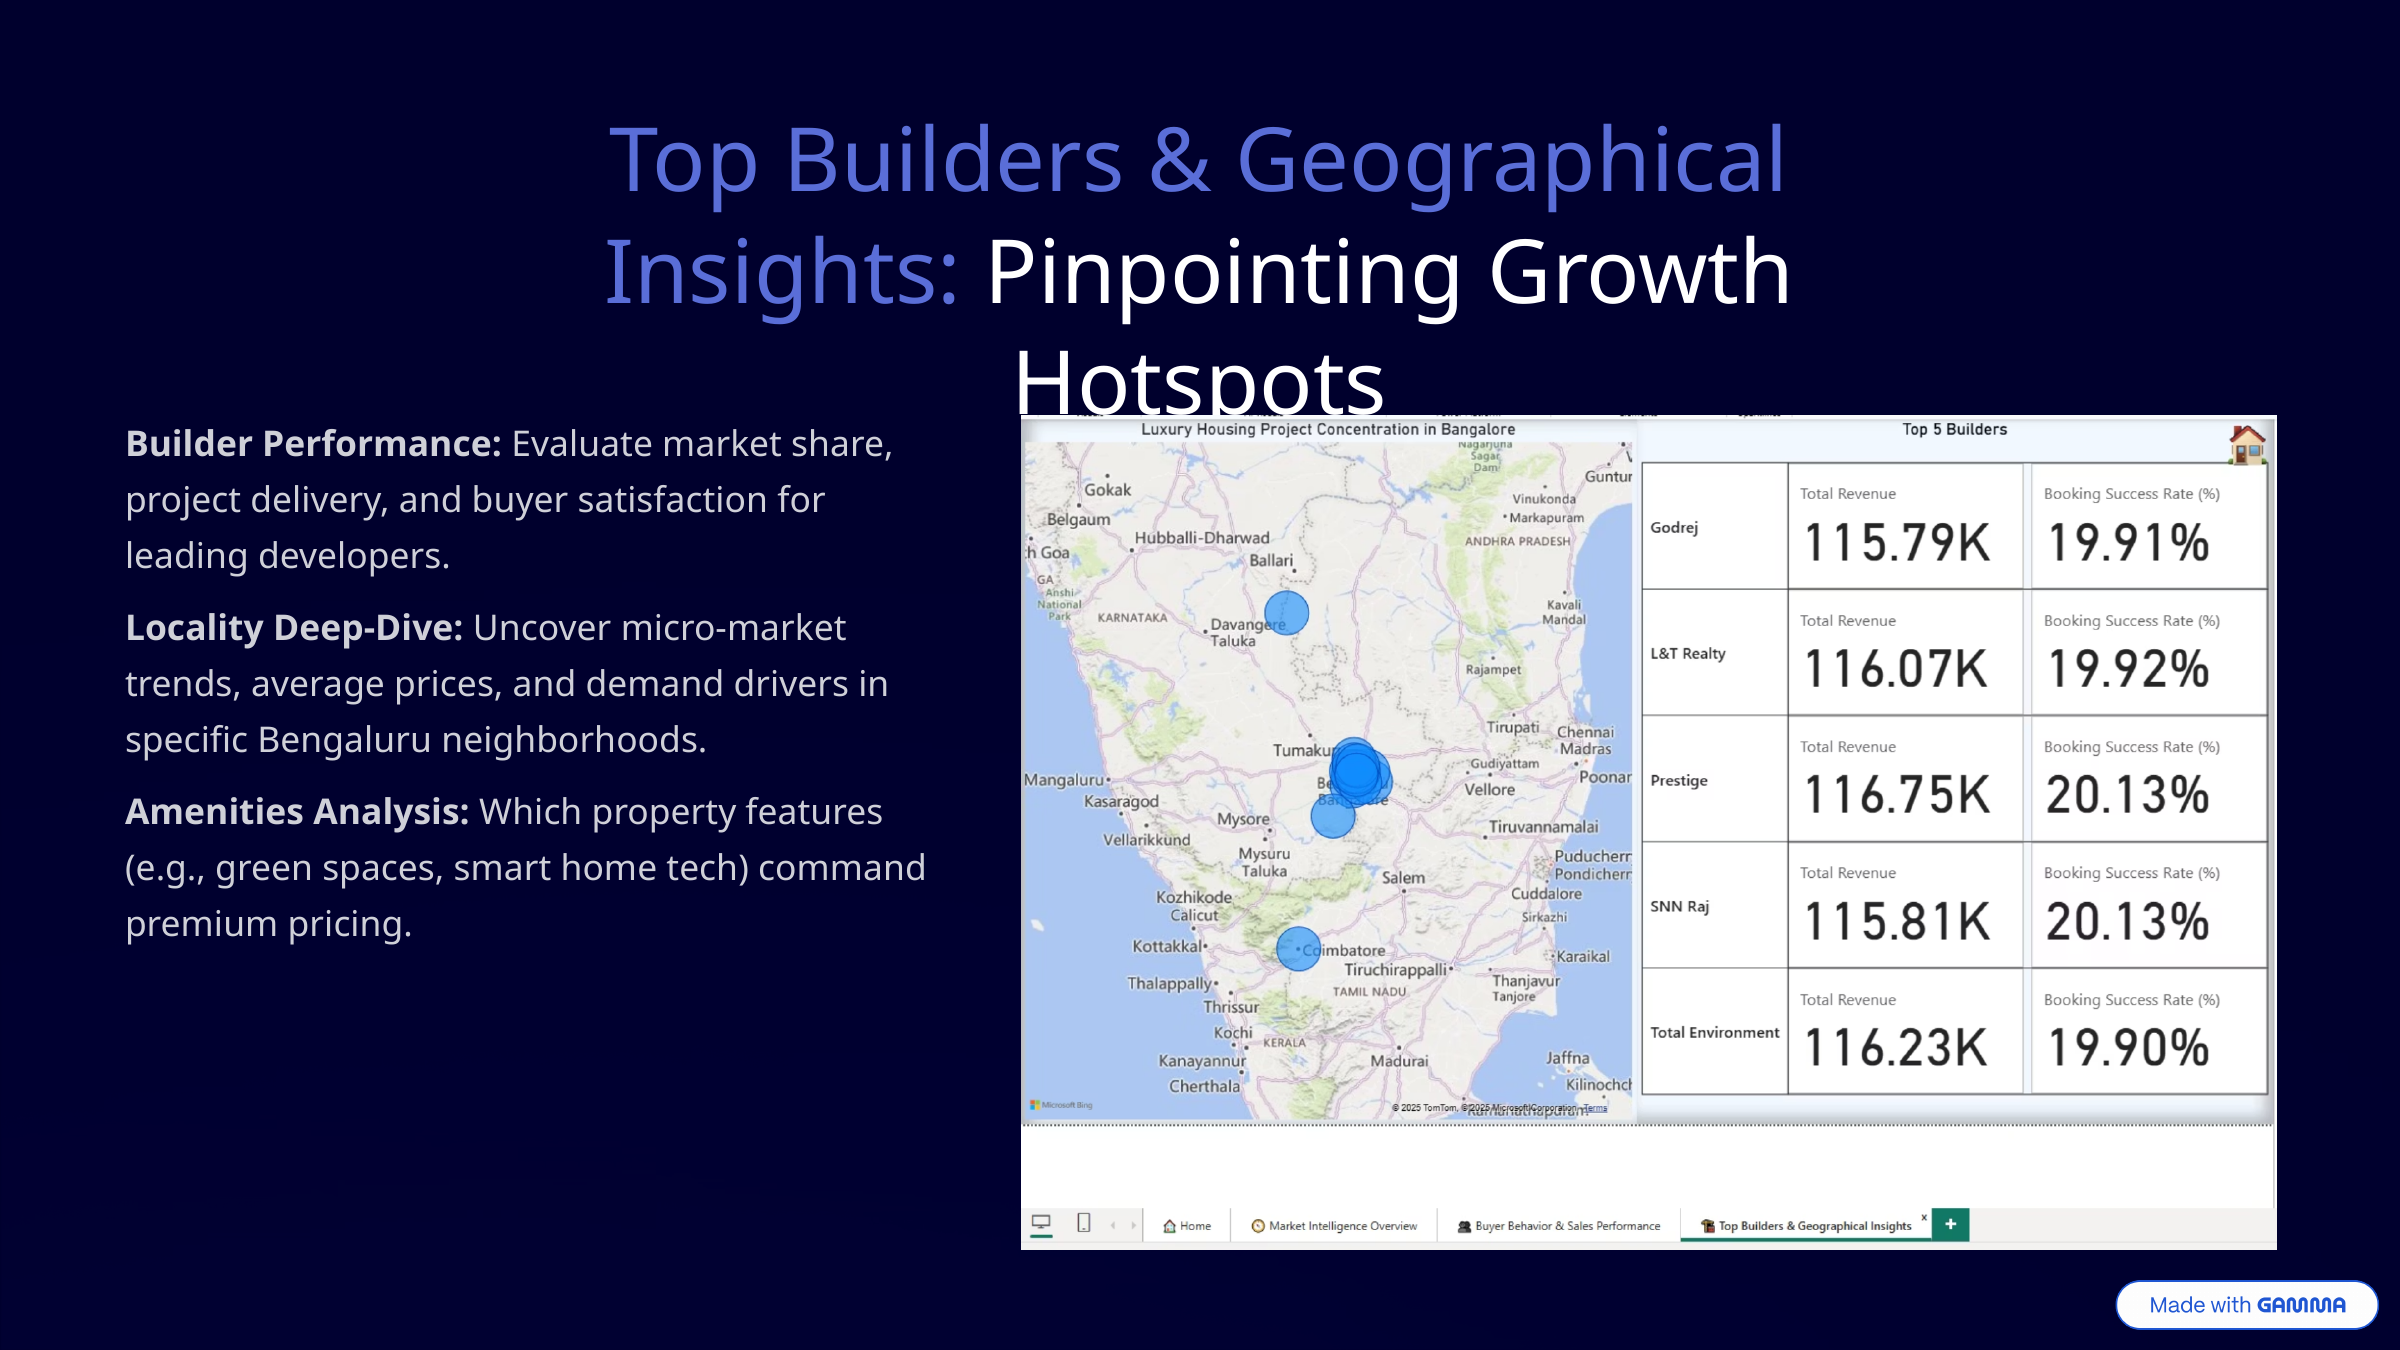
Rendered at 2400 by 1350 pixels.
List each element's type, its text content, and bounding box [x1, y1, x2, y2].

picture [1021, 415, 2277, 1250]
text_box Locality Deep-Dive: Uncover micro-market trends, average prices, and demand drivers in specific Bengaluru neighborhoods. [125, 591, 933, 763]
picture [2106, 1271, 2389, 1339]
text_box Top Builders & Geographical Insights: Pinpointing Growth Hotspots [441, 98, 1958, 322]
text_box Builder Performance: Evaluate market share, project delivery, and buyer satisfaction for leading developers. [125, 407, 933, 579]
text_box Amenities Analysis: Which property features (e.g., green spaces, smart home tech) command premium pricing. [125, 775, 933, 947]
